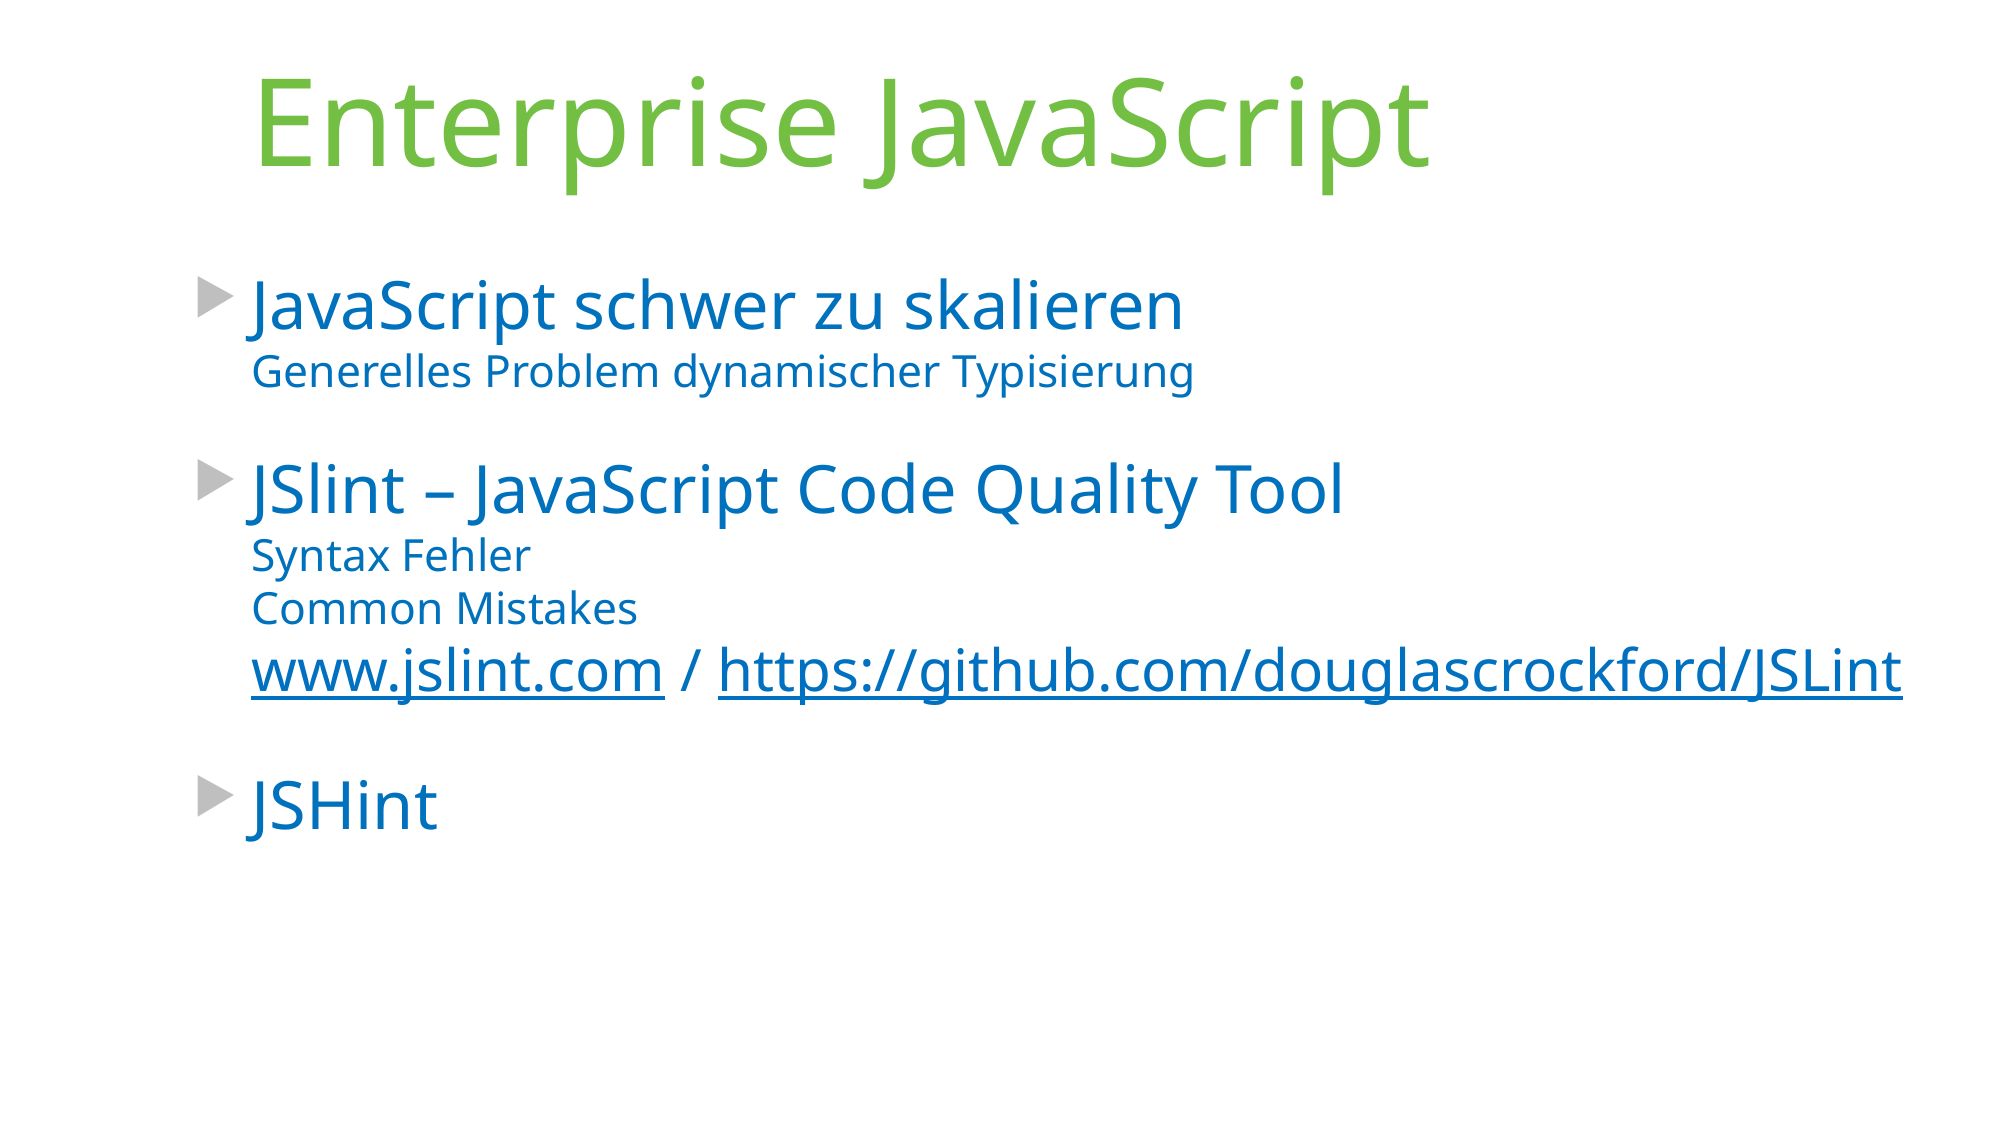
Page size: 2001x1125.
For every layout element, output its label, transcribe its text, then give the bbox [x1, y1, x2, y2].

title Enterprise JavaScript [250, 42, 1945, 192]
list JavaScript schwer zu skalieren Generelles Problem dynamischer Typisierung JSlint – JavaScript Code Quality Tool Syntax Fehler Common Mistakes www.jslint.com / https://github.com/douglascrockford/JSLint JSHint [191, 263, 1945, 1125]
